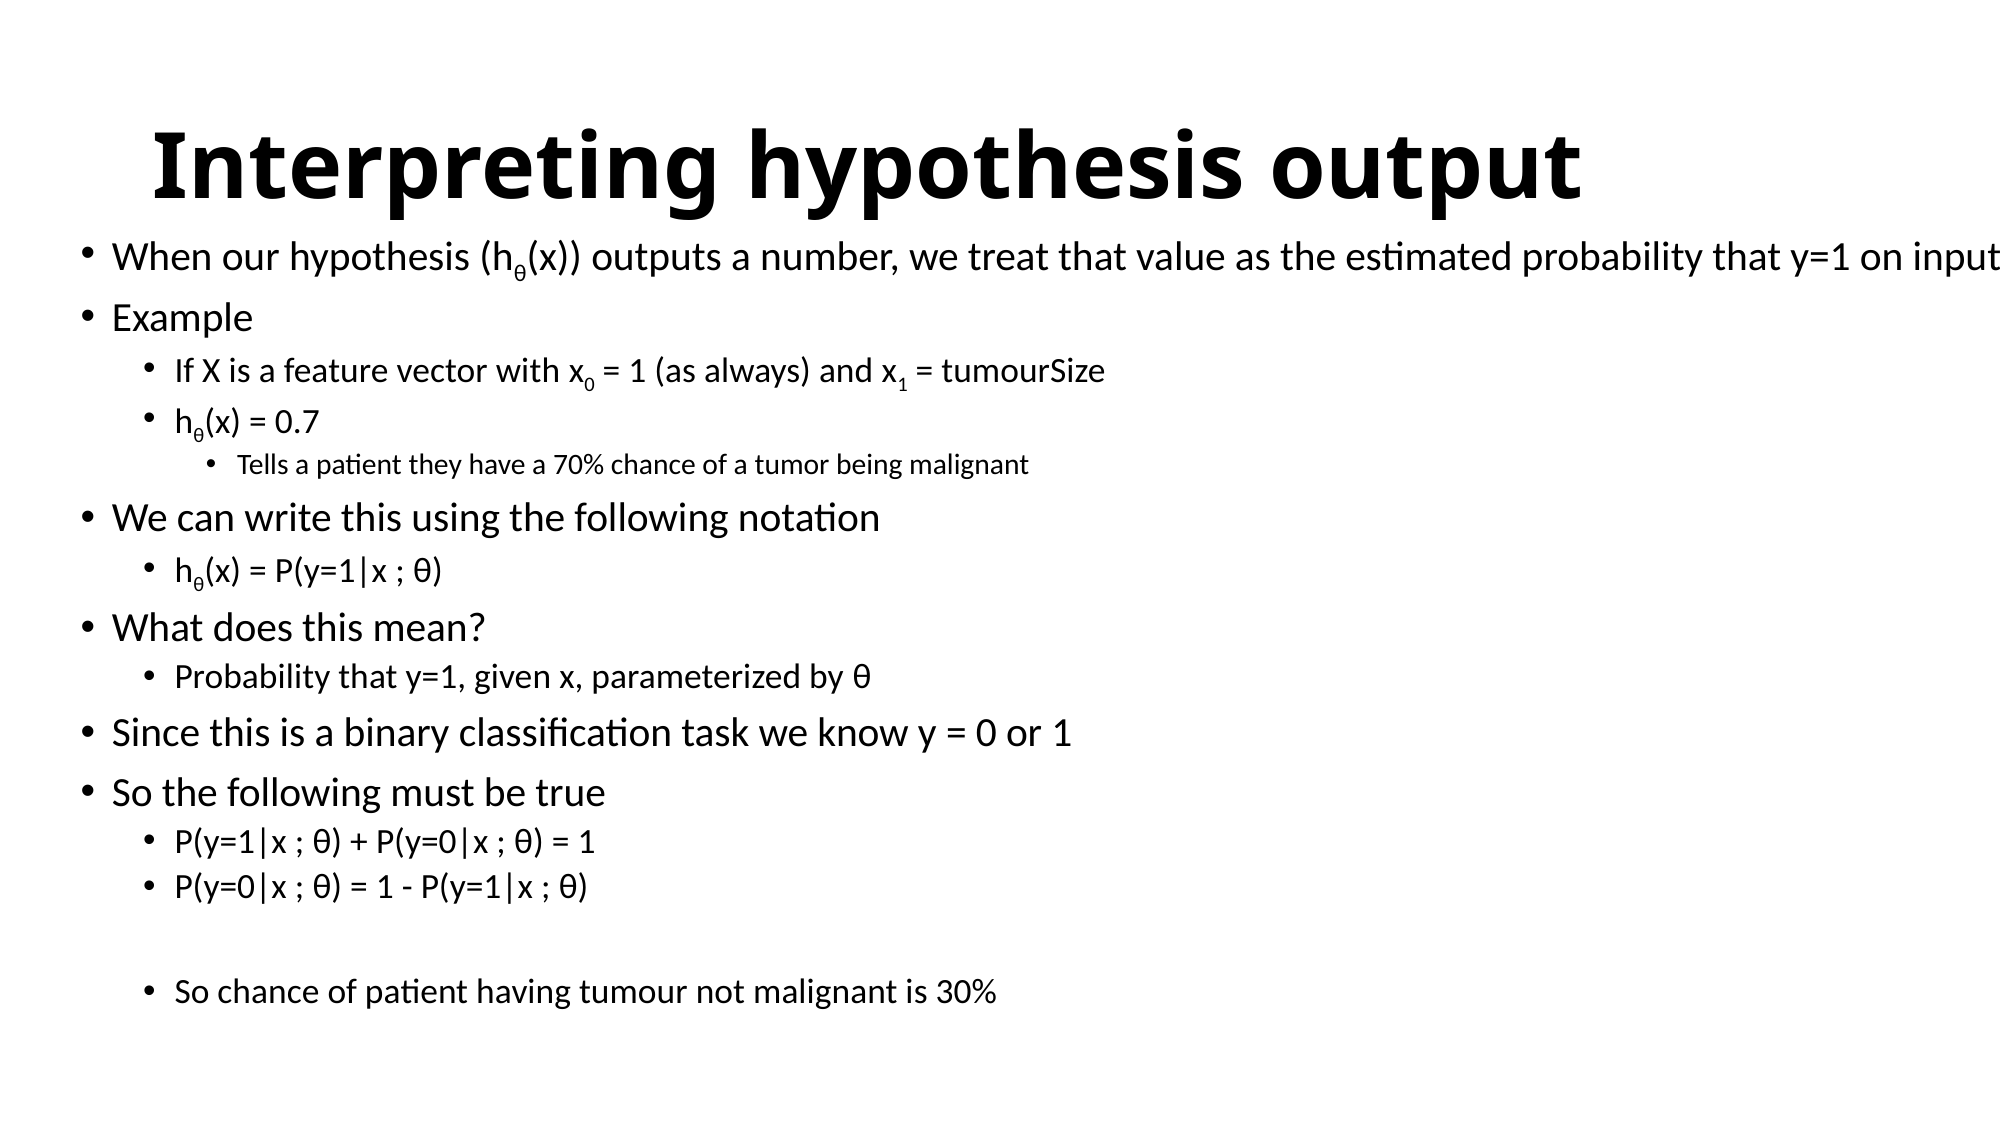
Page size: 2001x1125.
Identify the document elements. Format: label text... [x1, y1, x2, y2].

title Interpreting hypothesis output [137, 59, 1863, 222]
list When our hypothesis (hθ(x)) outputs a number, we treat that value as the estimated probability that y=1 on input x Example If X is a feature vector with x0 = 1 (as always) and x1 = tumourSize hθ(x) = 0.7 Tells a patient they have a 70% chance of a tumor being malignant We can write this using the following notation hθ(x) = P(y=1|x ; θ) What does this mean? Probability that y=1, given x, parameterized by θ Since this is a binary classification task we know y = 0 or 1 So the following must be true P(y=1|x ; θ) + P(y=0|x ; θ) = 1 P(y=0|x ; θ) = 1 - P(y=1|x ; θ) So chance of patient having tumour not malignant is 30% [65, 222, 2000, 1125]
